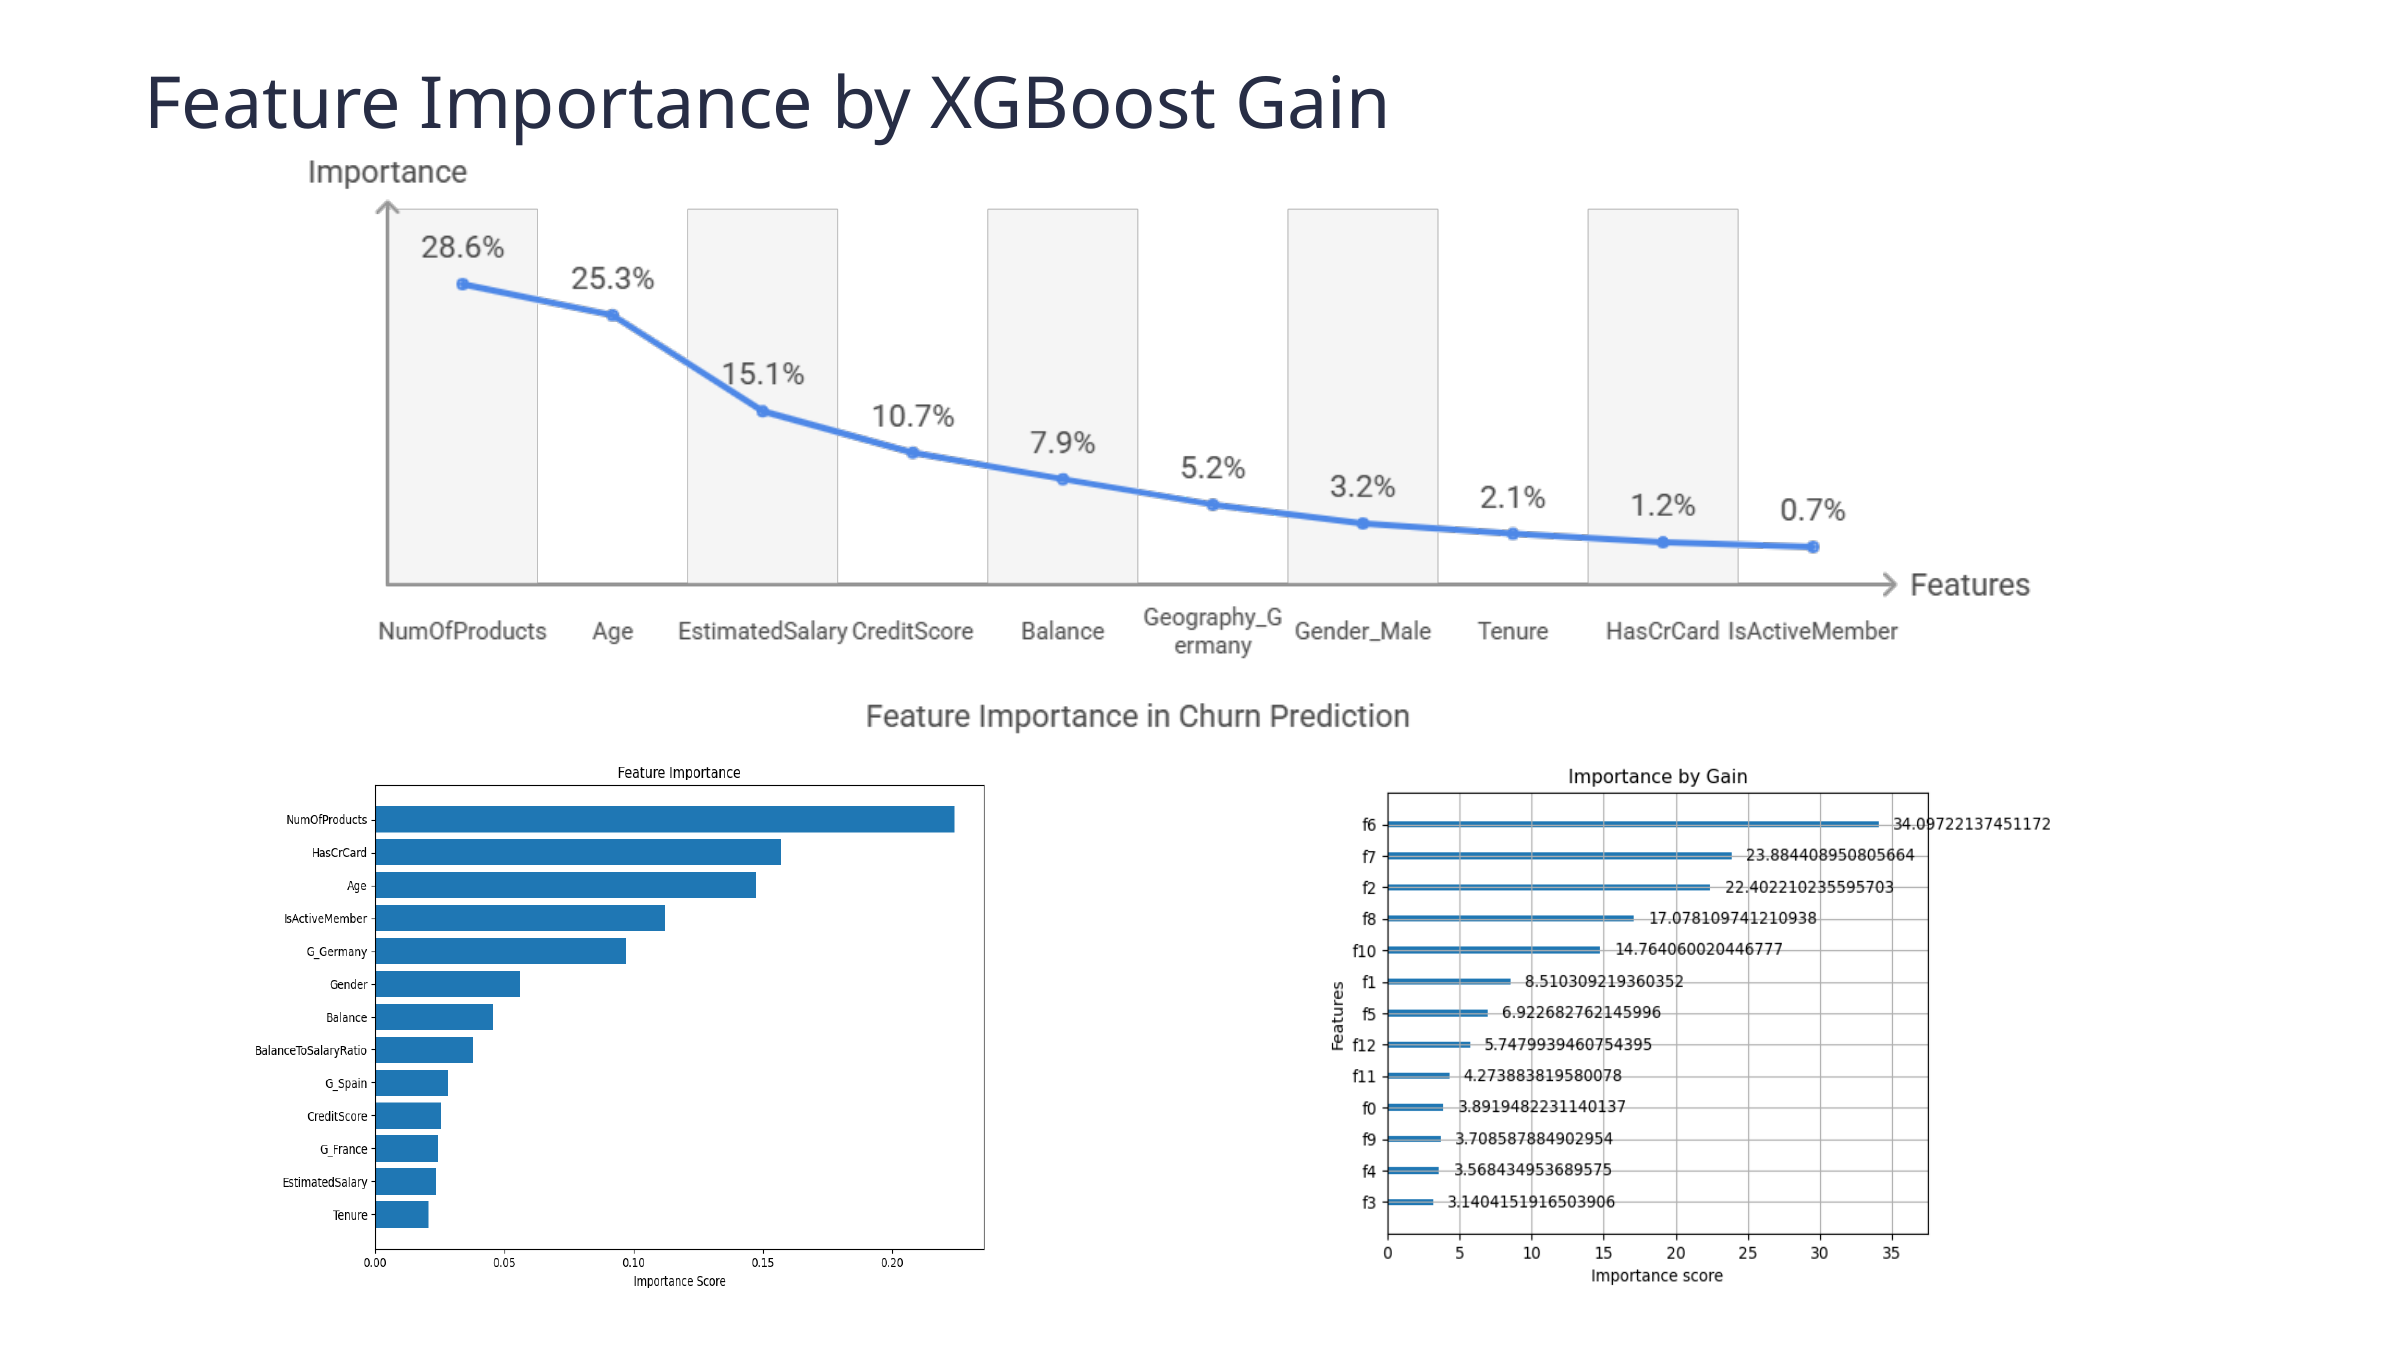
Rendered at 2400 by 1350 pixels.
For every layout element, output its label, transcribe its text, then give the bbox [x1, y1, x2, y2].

text_box Feature Importance by XGBoost Gain [144, 52, 1333, 144]
picture [247, 78, 2076, 1297]
